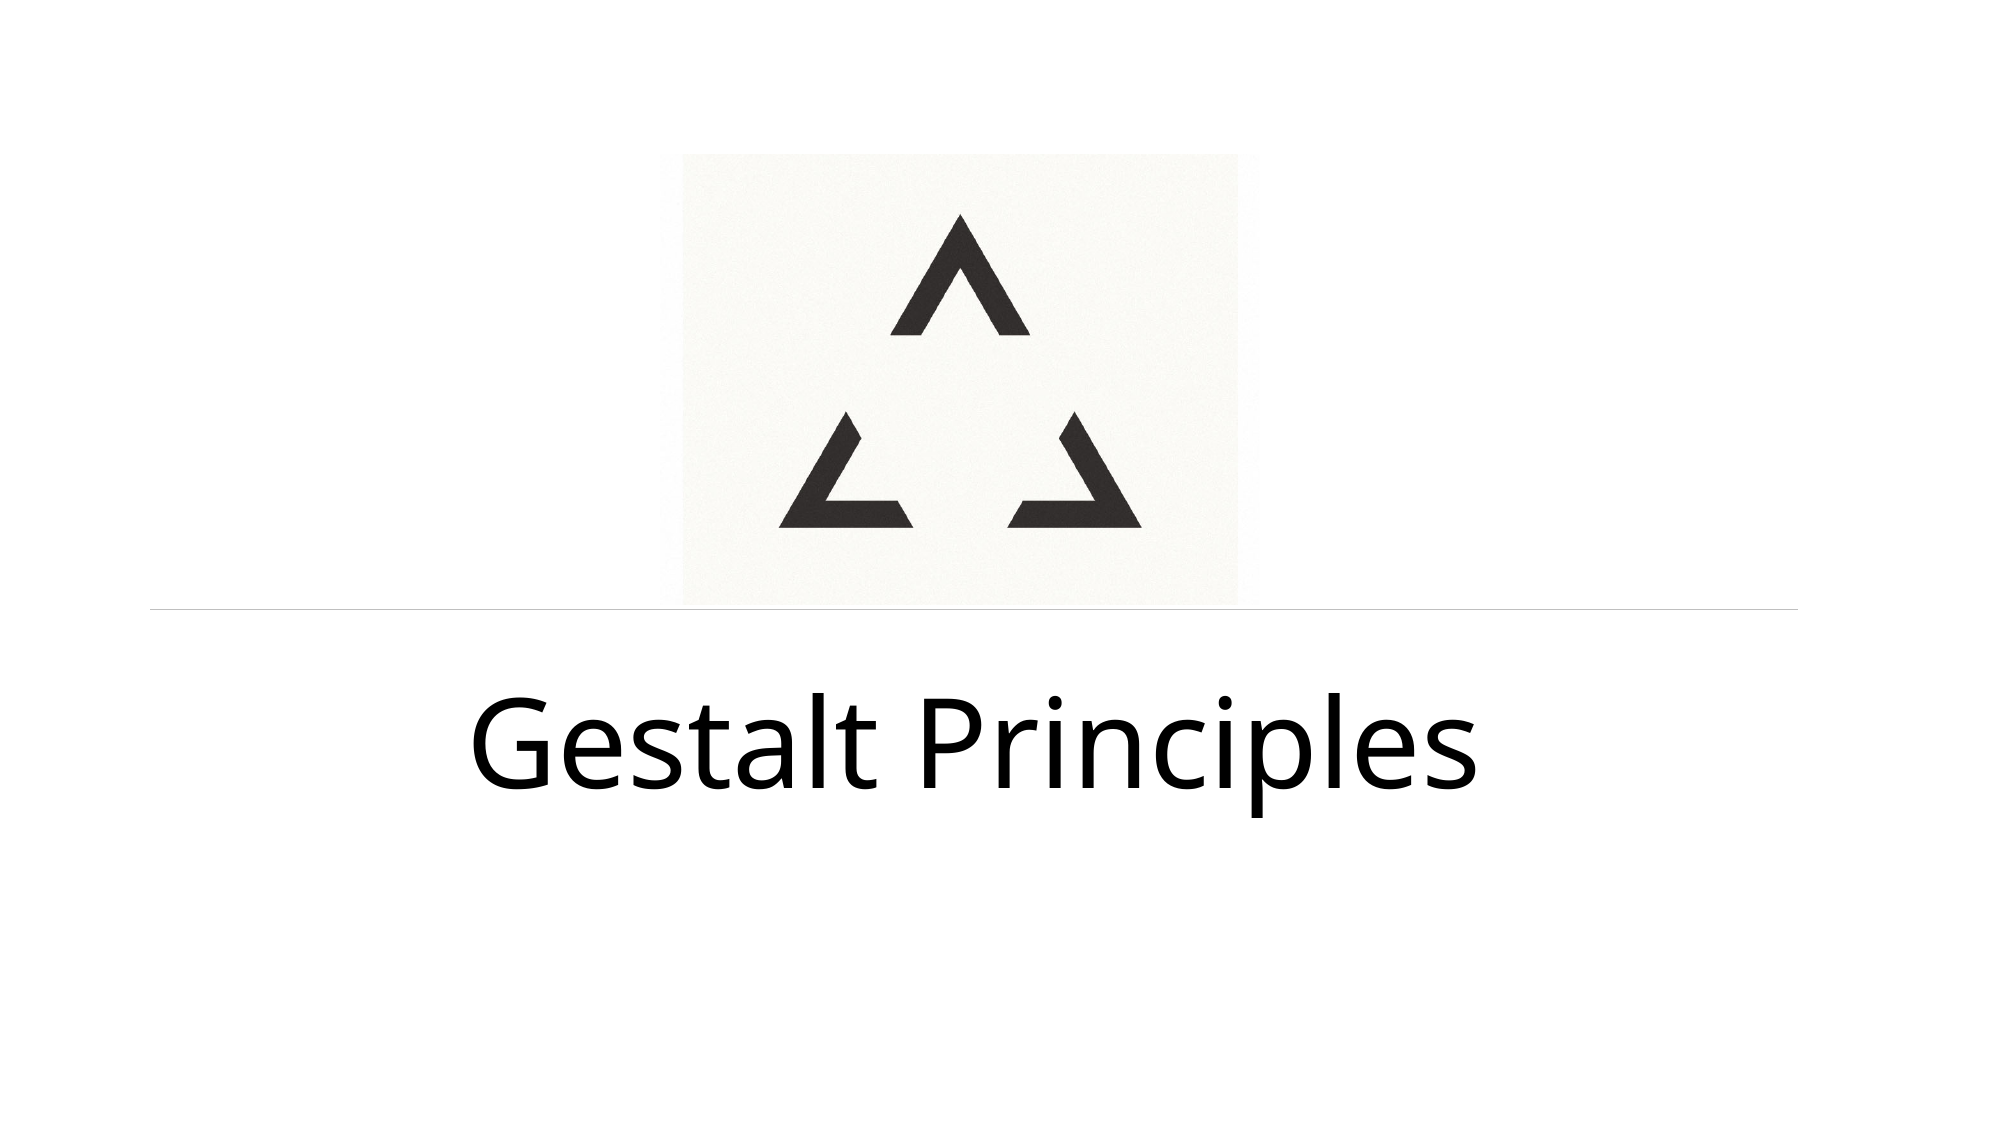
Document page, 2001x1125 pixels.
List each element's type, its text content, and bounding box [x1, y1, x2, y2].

picture [659, 154, 1260, 605]
title Gestalt Principles [113, 577, 1835, 824]
